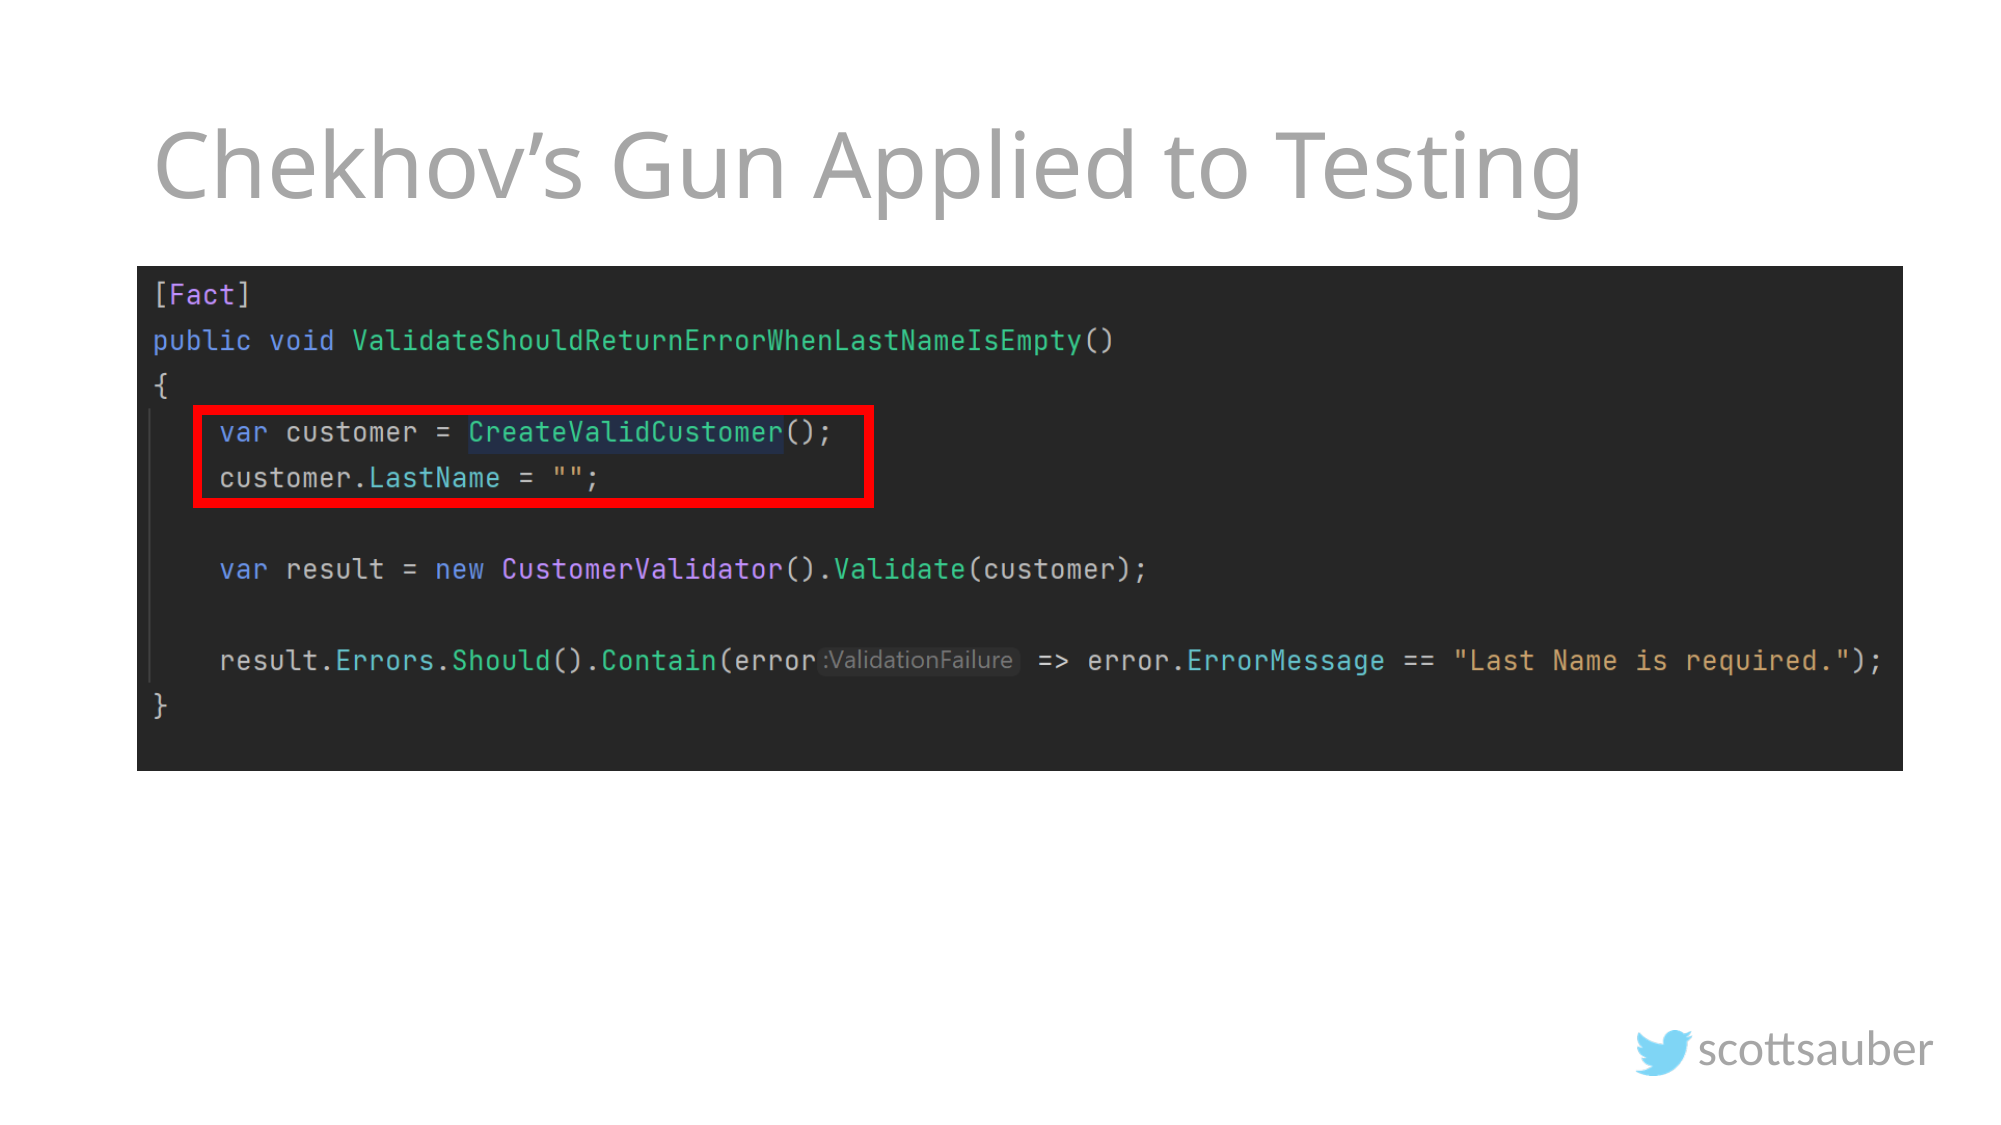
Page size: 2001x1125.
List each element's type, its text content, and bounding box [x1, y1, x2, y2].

title Chekhov’s Gun Applied to Testing [137, 59, 1863, 266]
picture [137, 266, 1903, 771]
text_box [1635, 1014, 1986, 1093]
